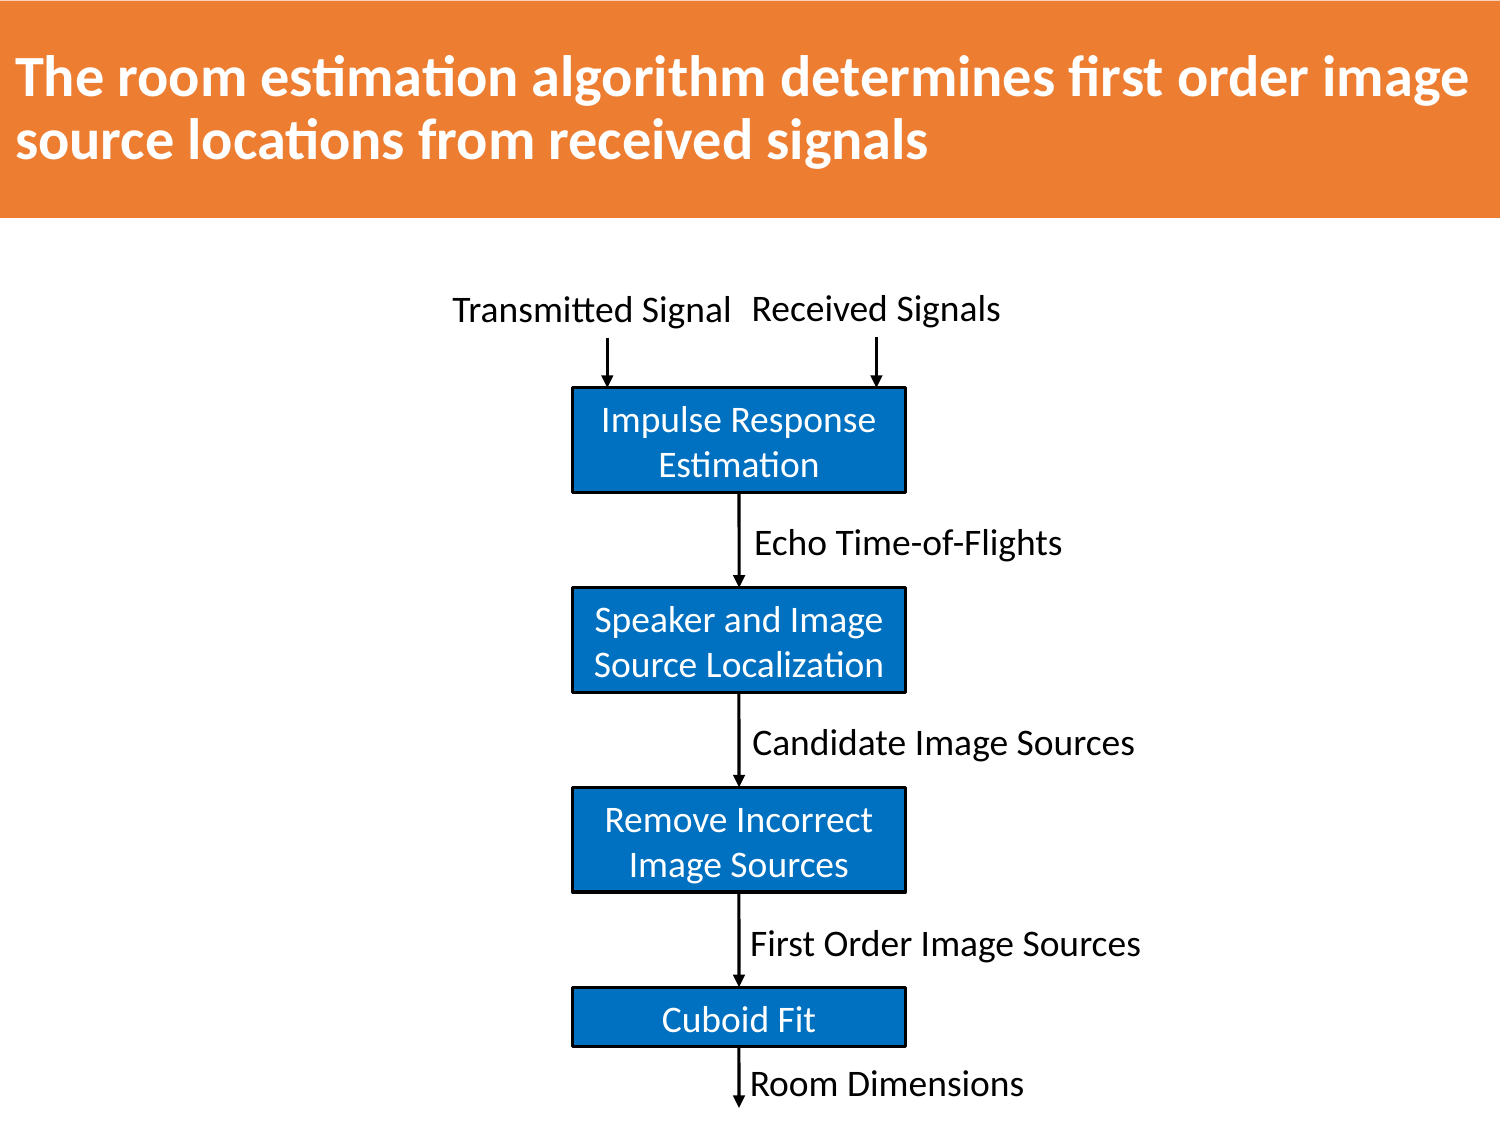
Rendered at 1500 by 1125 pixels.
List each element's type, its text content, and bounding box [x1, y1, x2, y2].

text_box Echo Time-of-Flights [740, 510, 1082, 571]
text_box Speaker and Image Source Localization [572, 587, 906, 693]
text_box Received Signals [735, 277, 1018, 337]
text_box First Order Image Sources [739, 911, 1157, 972]
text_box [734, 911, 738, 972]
text_box Remove Incorrect Image Sources [572, 787, 906, 892]
text_box Room Dimensions [735, 1051, 1050, 1112]
text_box Transmitted Signal [435, 277, 749, 338]
text_box Cuboid Fit [572, 987, 906, 1047]
title The room estimation algorithm determines first order image source locations from received signals [0, 0, 1500, 218]
text_box Impulse Response Estimation [572, 387, 906, 493]
text_box Candidate Image Sources [739, 710, 1153, 771]
